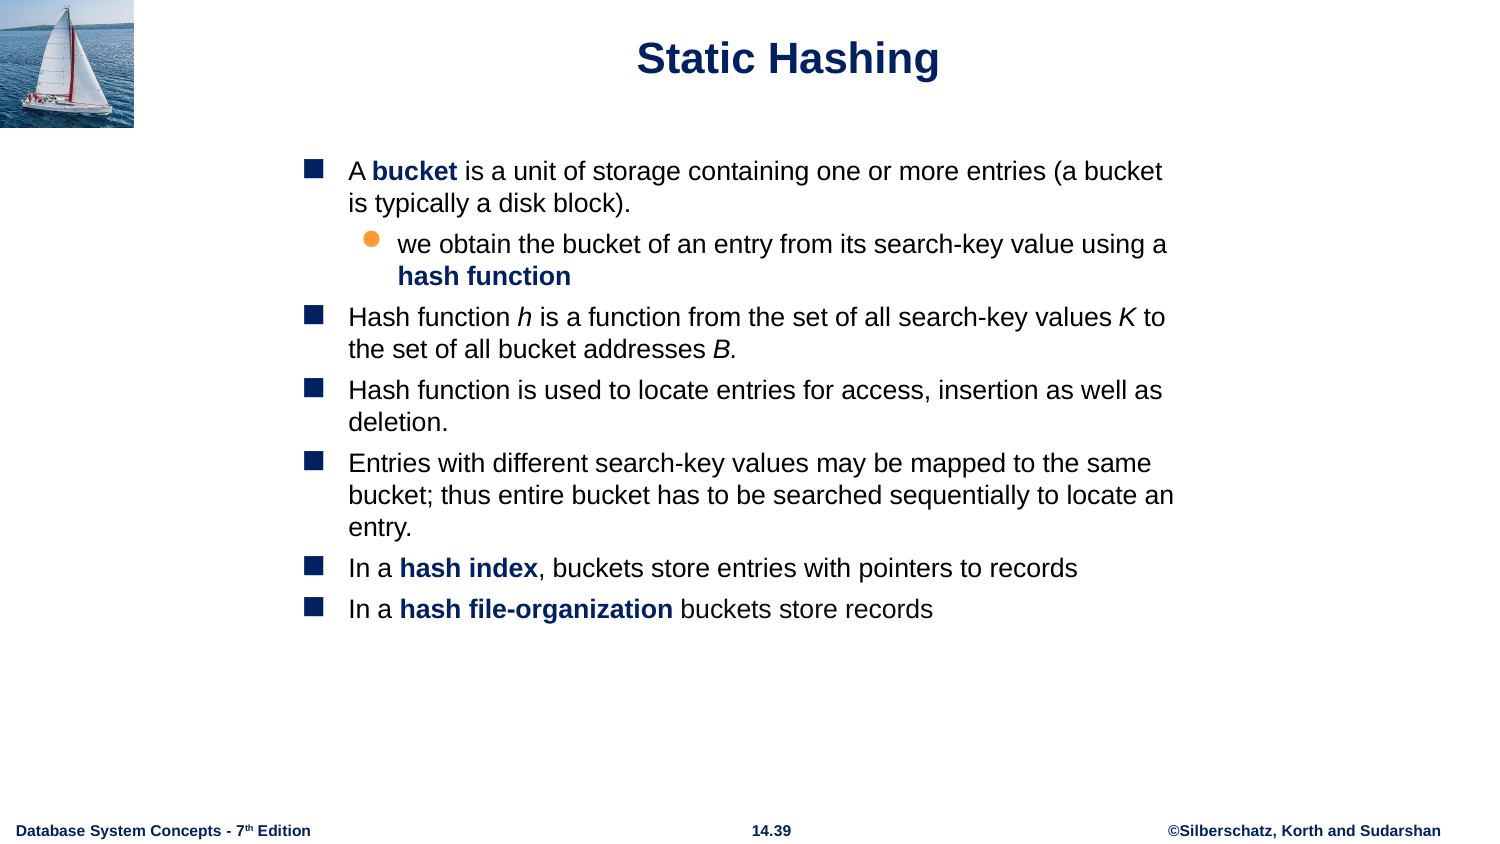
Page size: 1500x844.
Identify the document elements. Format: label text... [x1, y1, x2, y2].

list A bucket is a unit of storage containing one or more entries (a bucket is typically a disk block). we obtain the bucket of an entry from its search-key value using a hash function Hash function h is a function from the set of all search-key values K to the set of all bucket addresses B. Hash function is used to locate entries for access, insertion as well as deletion. Entries with different search-key values may be mapped to the same bucket; thus entire bucket has to be searched sequentially to locate an entry. In a hash index, buckets store entries with pointers to records In a hash file-organization buckets store records [291, 146, 1197, 656]
title Static Hashing [125, 14, 1452, 90]
picture [0, 0, 134, 128]
